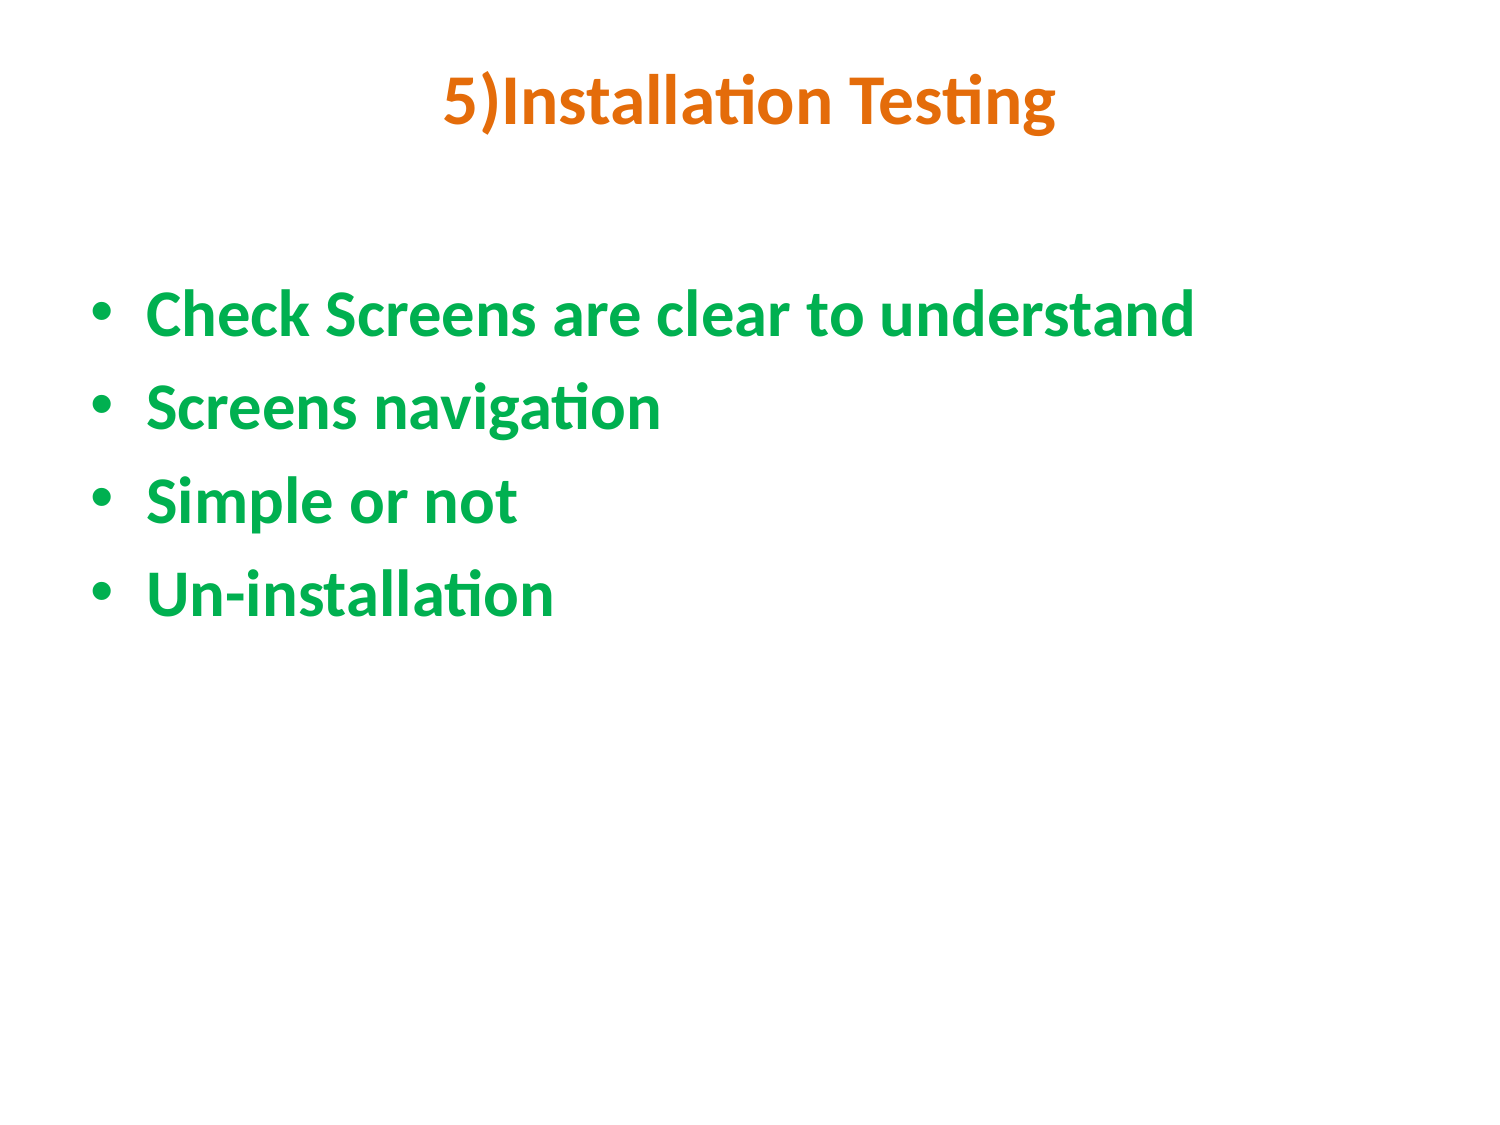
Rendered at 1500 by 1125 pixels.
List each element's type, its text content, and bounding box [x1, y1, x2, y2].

list Check Screens are clear to understand Screens navigation Simple or not Un-installation [75, 262, 1425, 1005]
title 5)Installation Testing [75, 45, 1425, 233]
